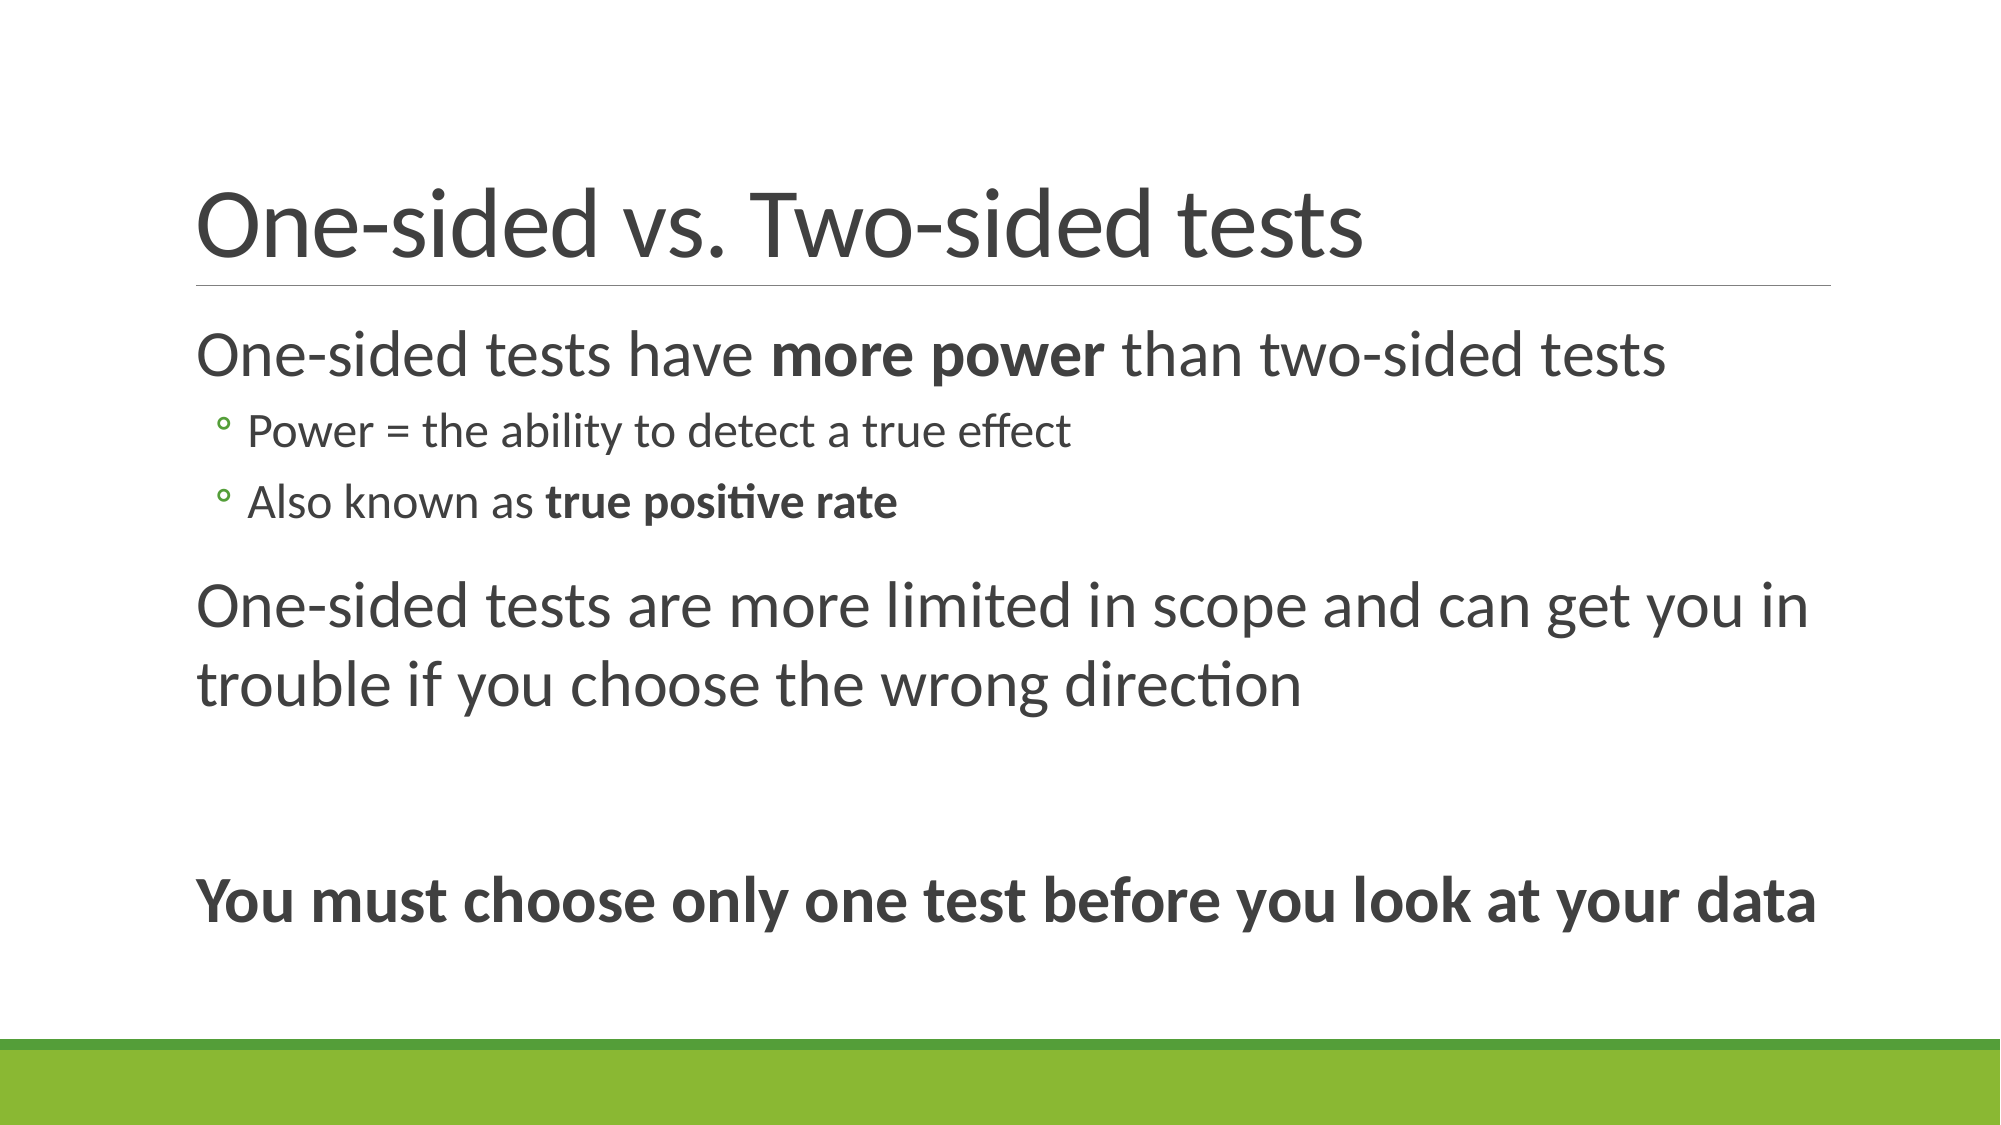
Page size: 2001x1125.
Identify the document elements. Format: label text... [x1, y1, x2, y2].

title One-sided vs. Two-sided tests [180, 47, 1830, 285]
list One-sided tests have more power than two-sided tests Power = the ability to detect a true effect Also known as true positive rate One-sided tests are more limited in scope and can get you in trouble if you choose the wrong direction You must choose only one test before you look at your data [180, 302, 1830, 963]
